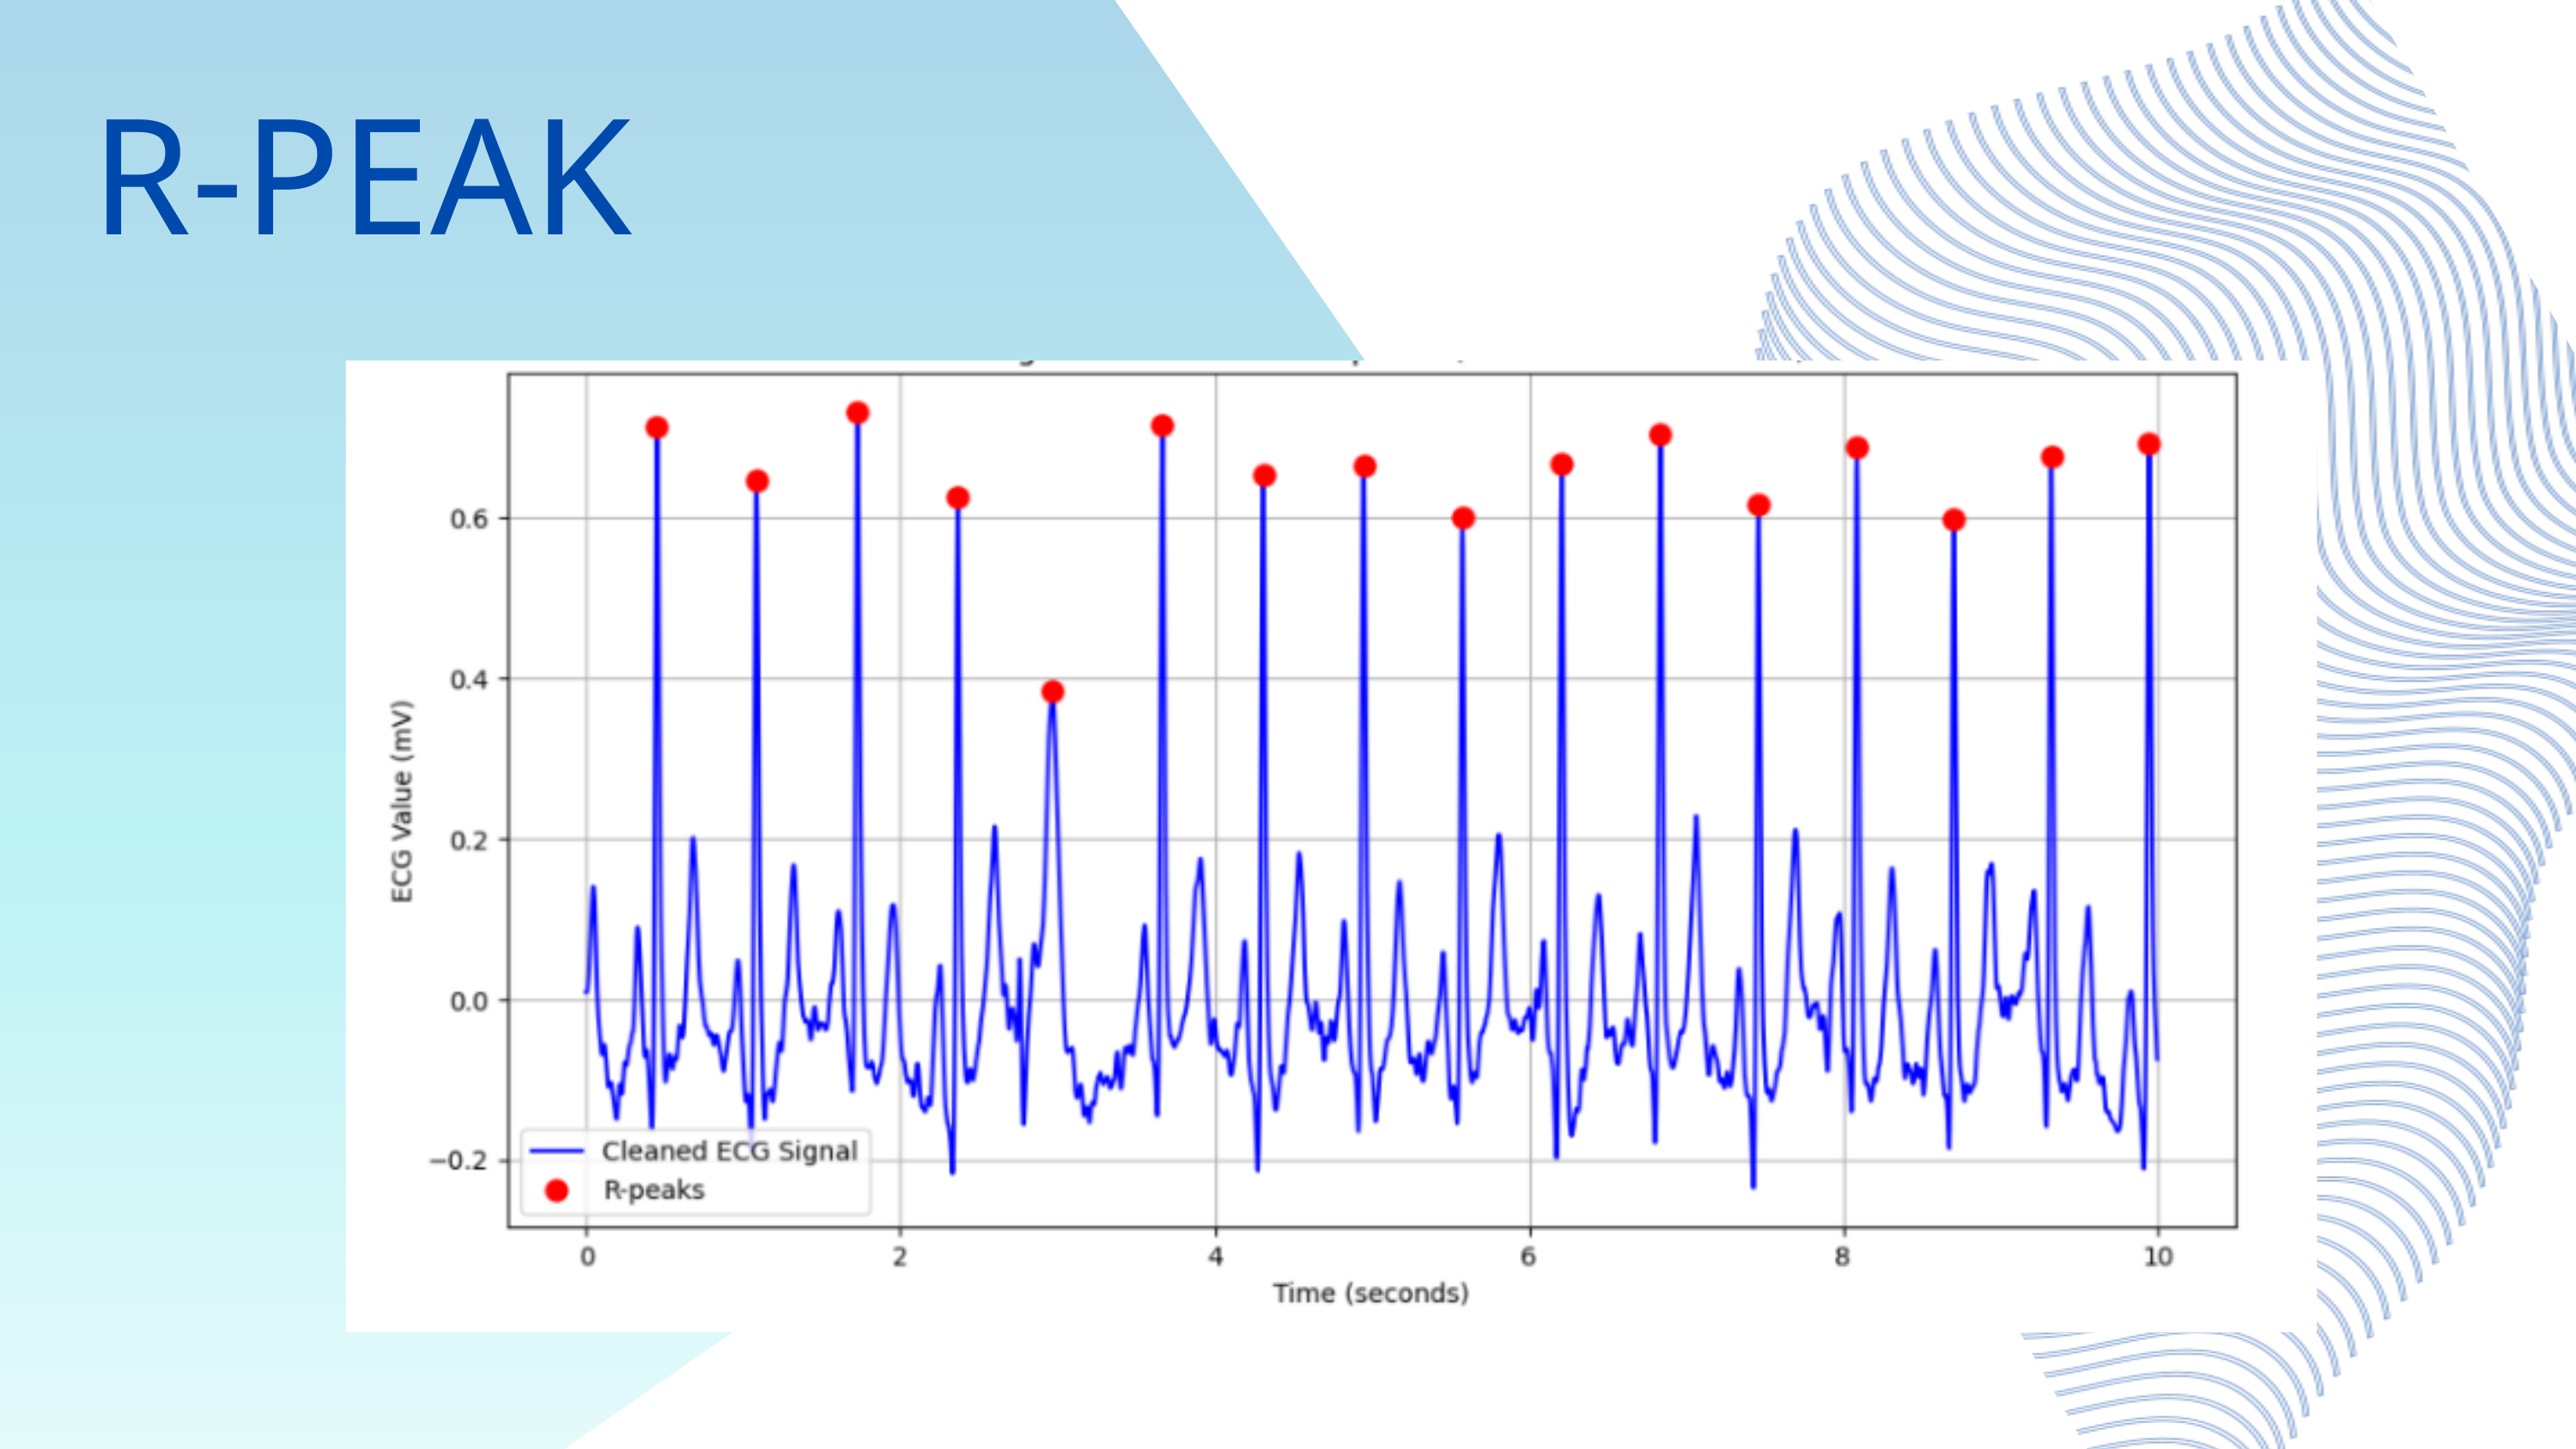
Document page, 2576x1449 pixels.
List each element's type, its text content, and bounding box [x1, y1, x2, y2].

text_box R-PEAK [91, 106, 776, 267]
text_box [345, 361, 2318, 1332]
text_box [0, 0, 1365, 1449]
text_box [1389, 0, 2576, 1449]
